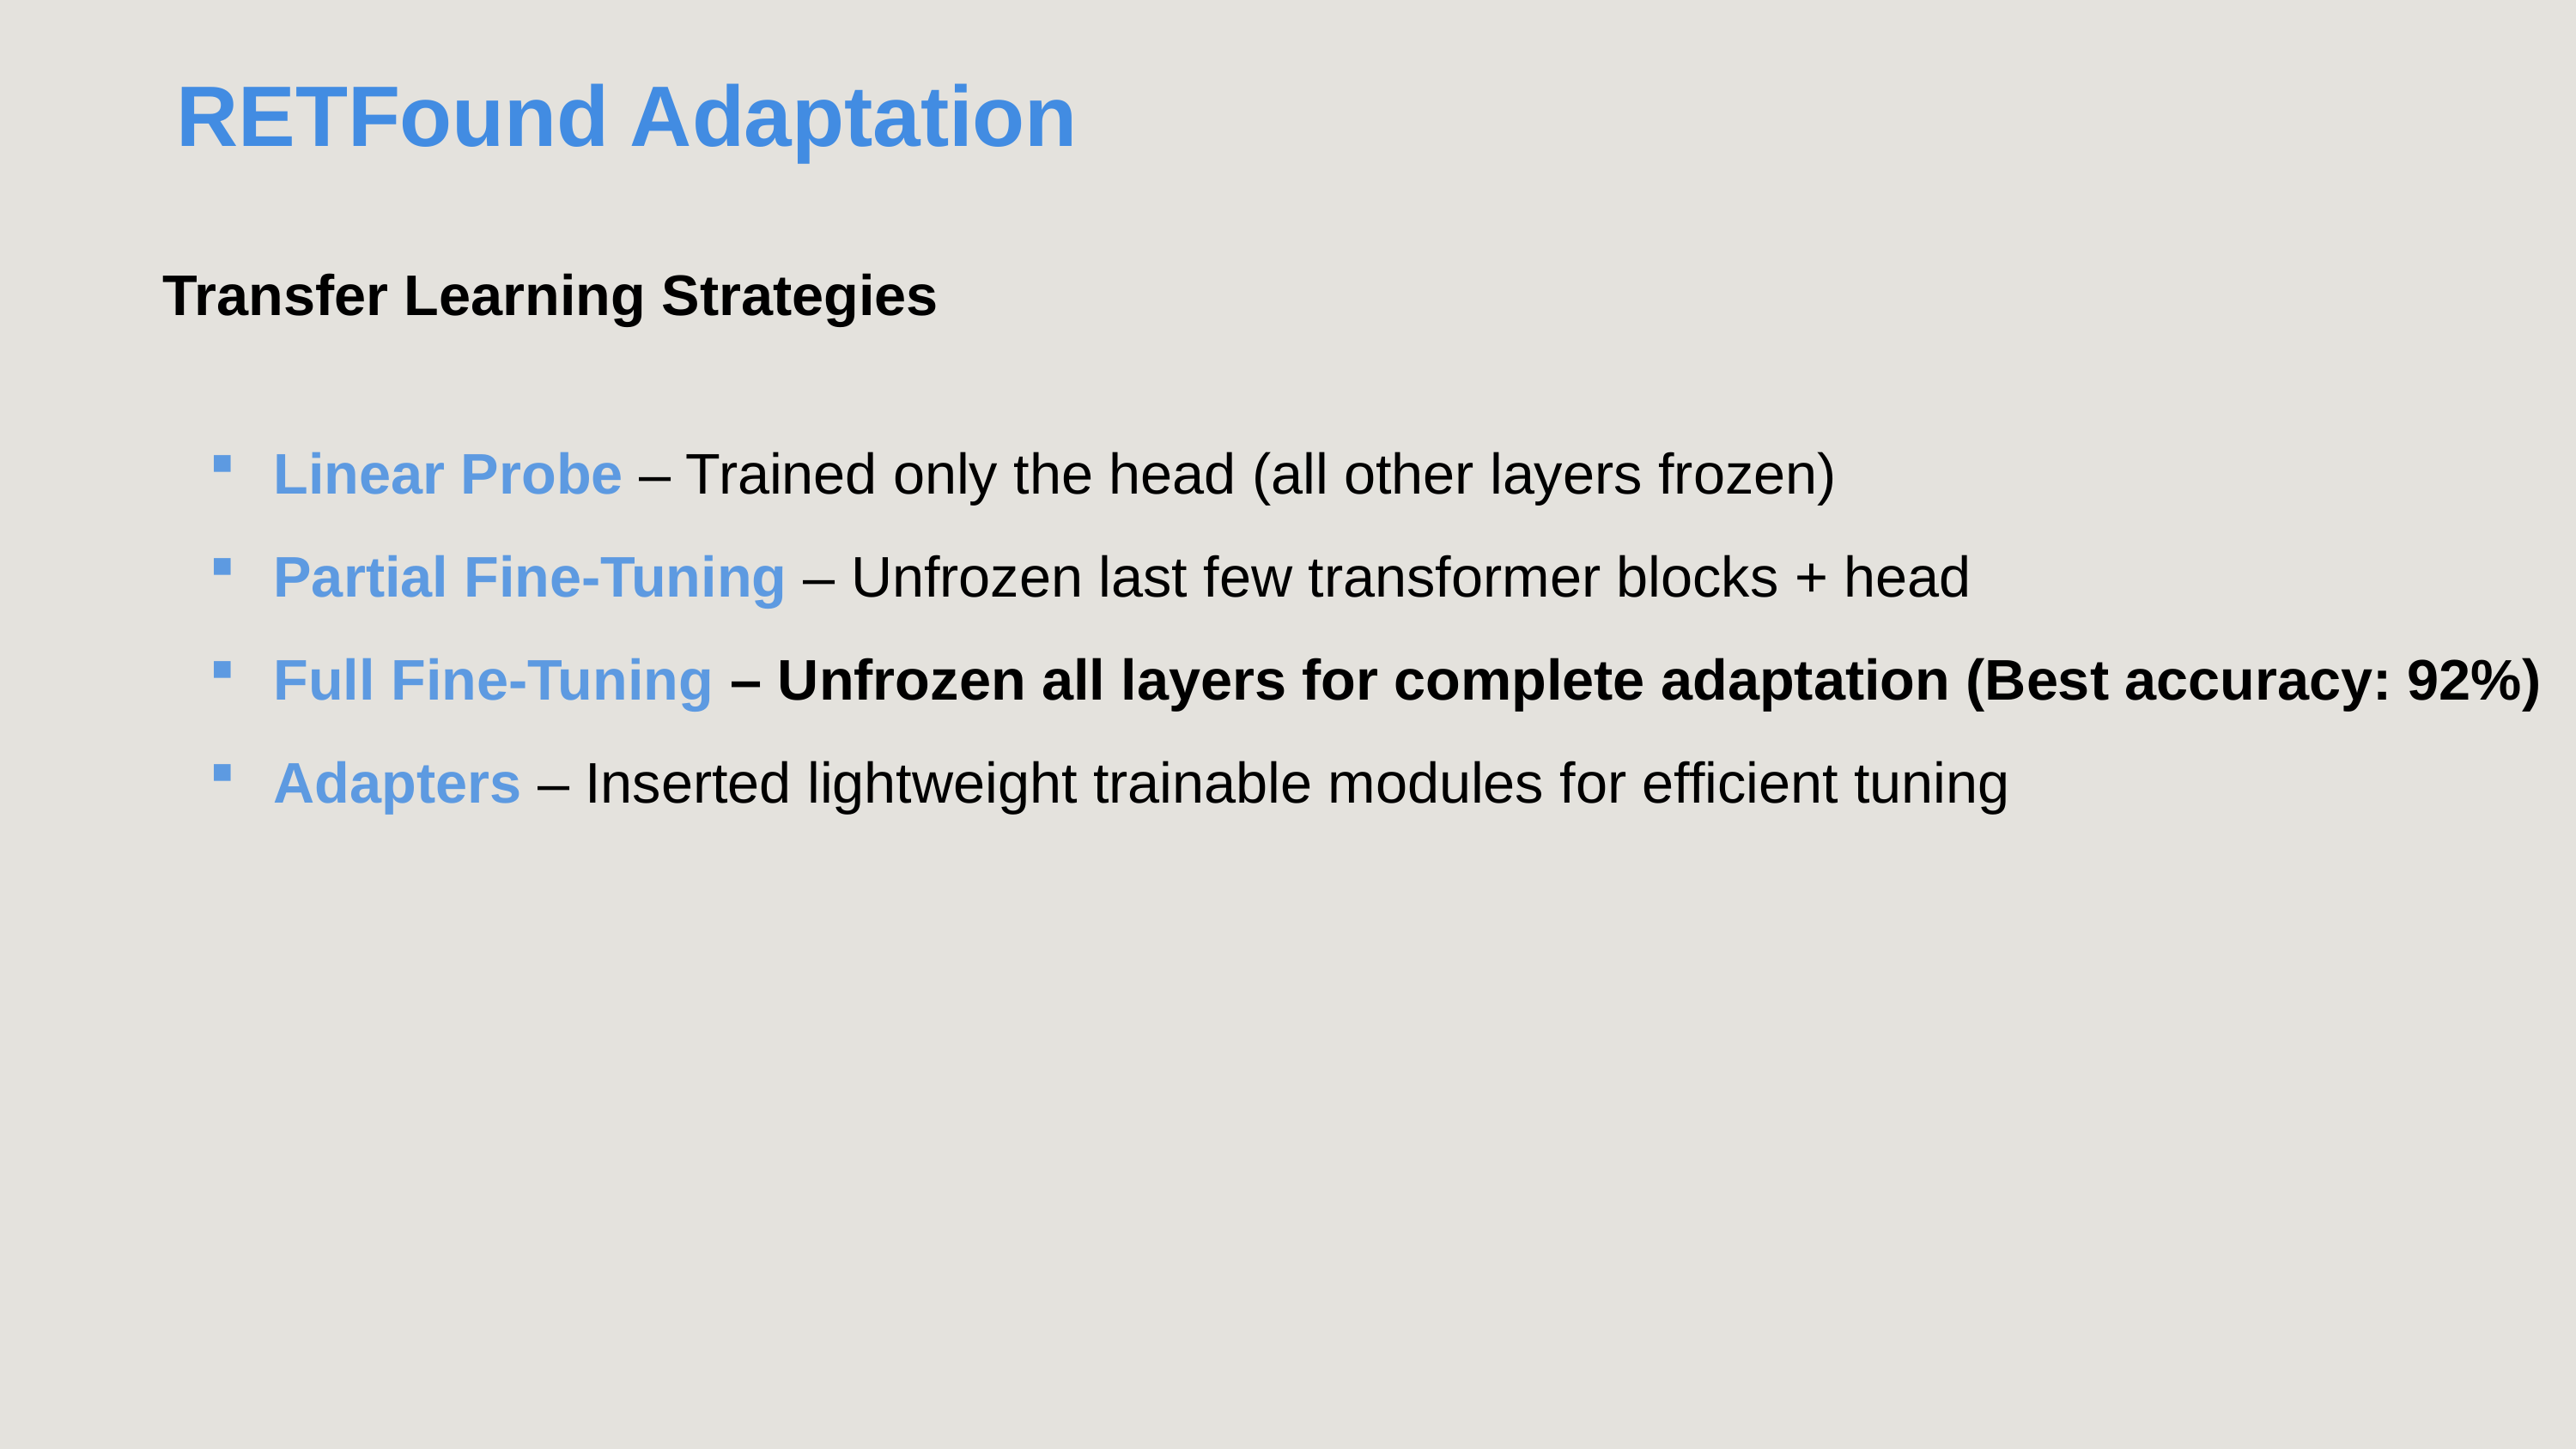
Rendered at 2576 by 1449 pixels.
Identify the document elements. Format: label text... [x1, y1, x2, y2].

text_box Transfer Learning Strategies Linear Probe – Trained only the head (all other layers frozen) Partial Fine-Tuning – Unfrozen last few transformer blocks + head Full Fine-Tuning – Unfrozen all layers for complete adaptation (Best accuracy: 92%) Adapters – Inserted lightweight trainable modules for efficient tuning [162, 251, 2576, 815]
text_box RETFound Adaptation [163, 54, 1561, 201]
